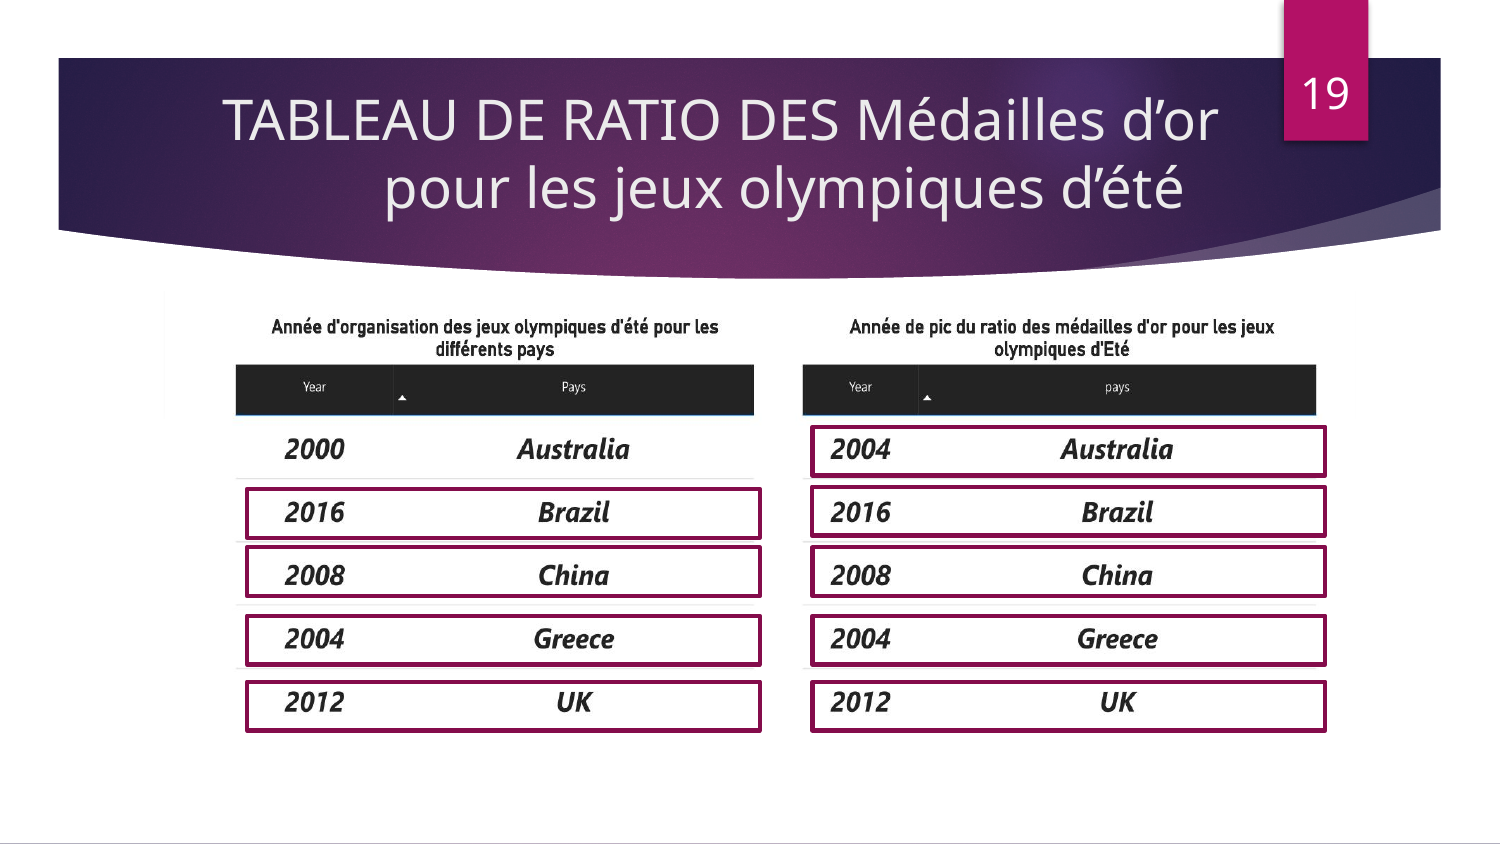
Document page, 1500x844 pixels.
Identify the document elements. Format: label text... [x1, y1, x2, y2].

title TABLEAU DE RATIO DES Médailles d’or pour les jeux olympiques d’été [211, 108, 1289, 196]
picture [59, 58, 1440, 278]
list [142, 290, 1377, 800]
table_cell 0,2 [1142, 236, 1299, 265]
slide_number 19 [1273, 36, 1377, 131]
